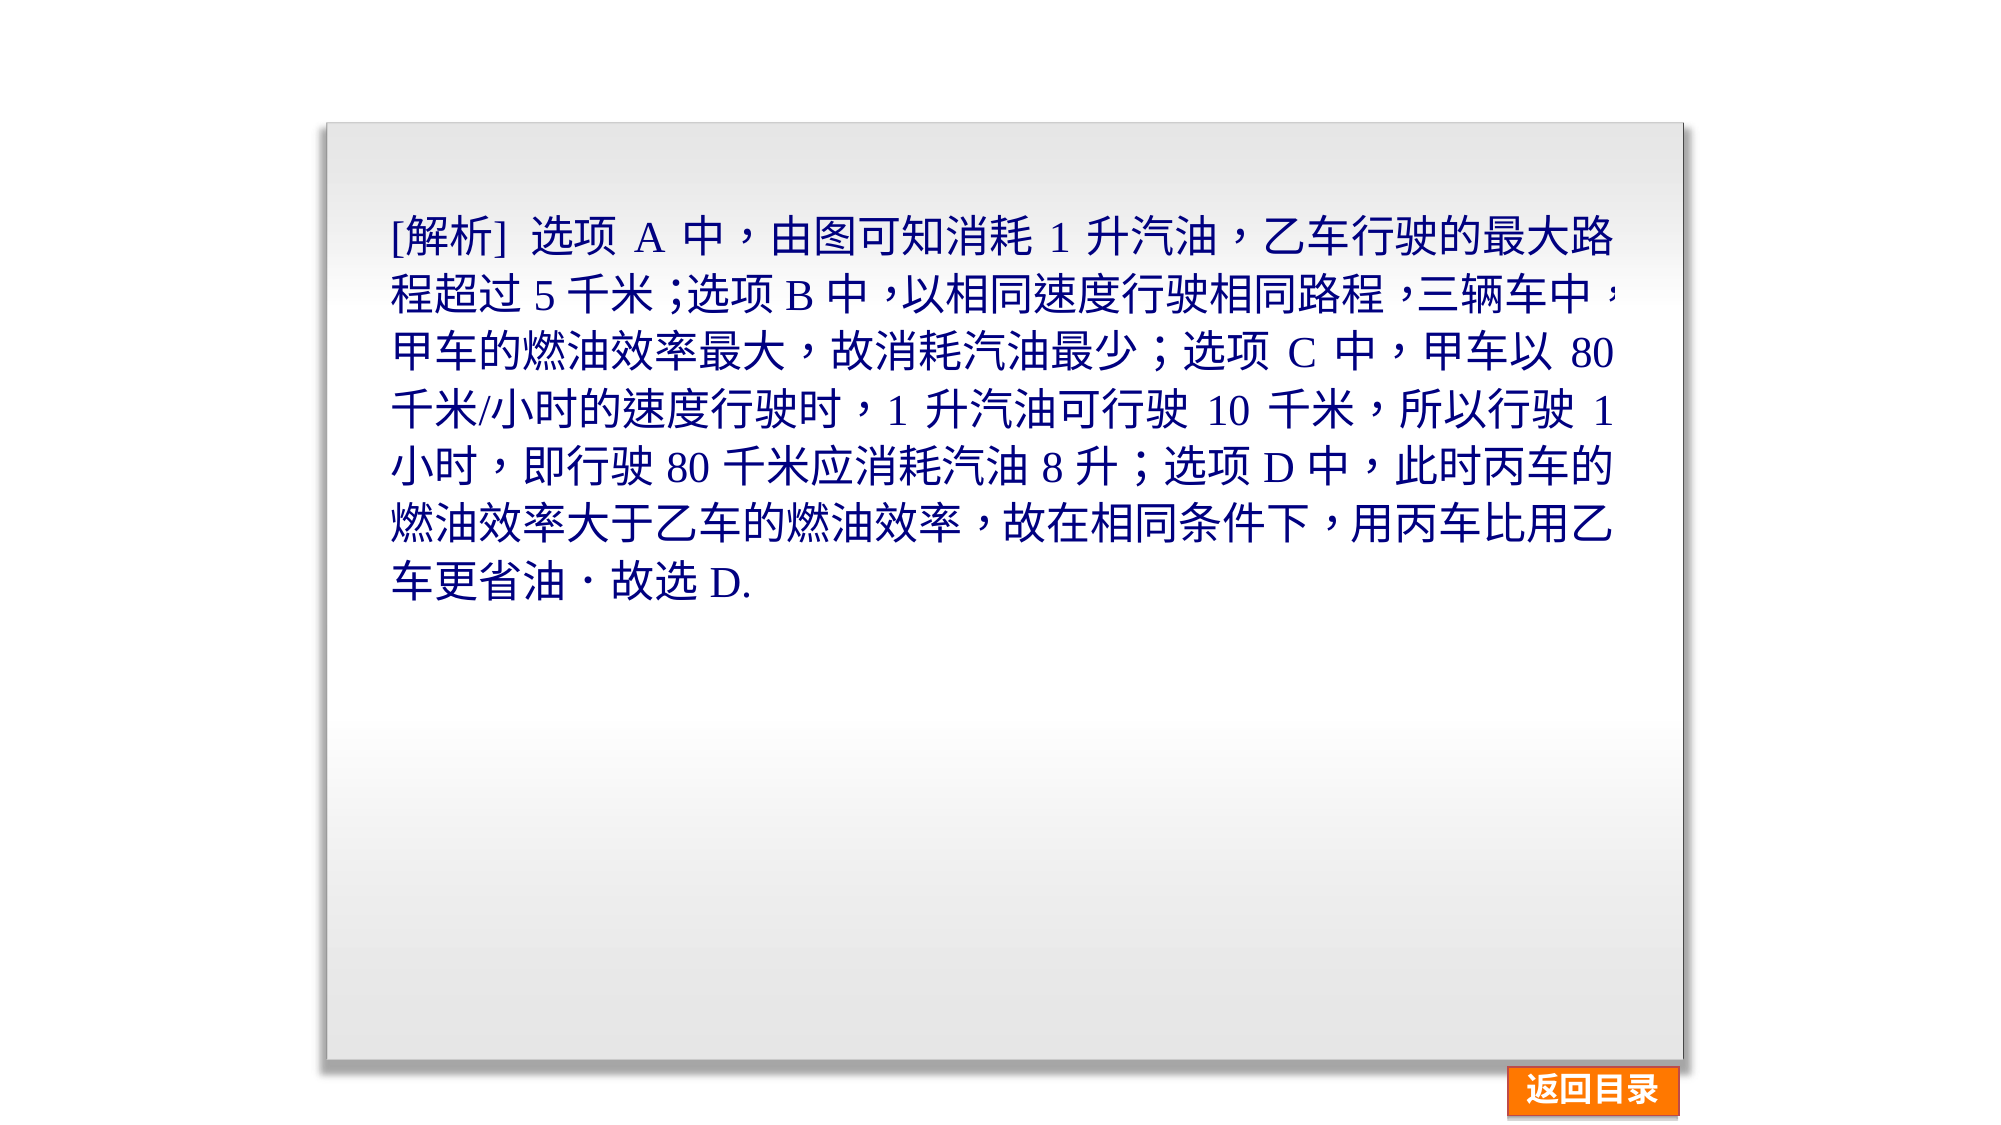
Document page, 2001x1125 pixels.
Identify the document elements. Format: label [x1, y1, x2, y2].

text_box [249, 113, 1750, 1125]
text_box [390, 208, 1615, 985]
